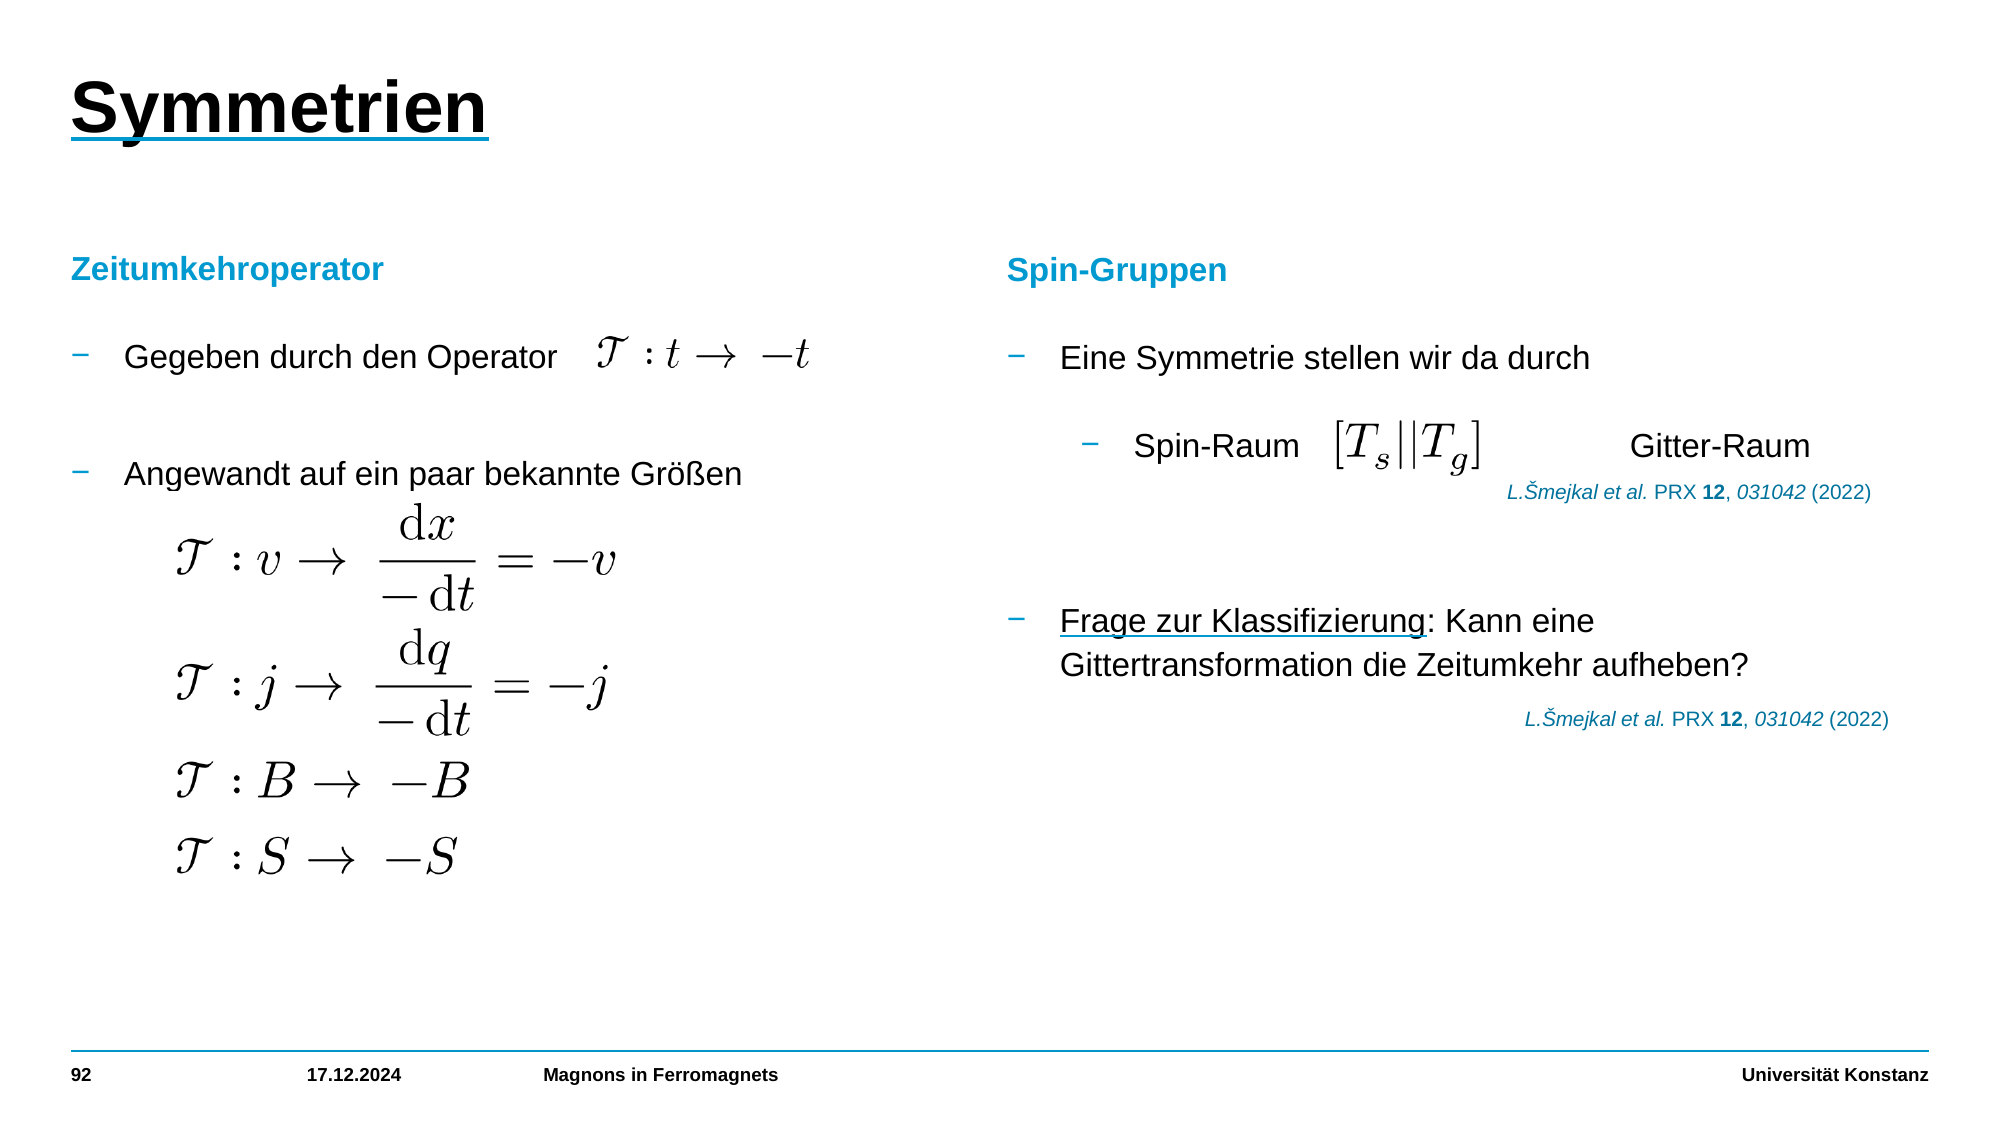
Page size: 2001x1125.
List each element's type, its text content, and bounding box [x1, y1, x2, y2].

text_box L.Šmejkal et al. PRX 12, 031042 (2022) [1510, 698, 1905, 738]
title Symmetrien [70, 66, 1457, 268]
footer Magnons in Ferromagnets [543, 1058, 1489, 1094]
picture [586, 327, 816, 379]
slide_number 92 [70, 1058, 276, 1094]
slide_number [306, 1058, 512, 1094]
list Zeitumkehroperator Gegeben durch den Operator Angewandt auf ein paar bekannte Größen [70, 268, 882, 1000]
picture [164, 491, 639, 891]
text_box Spin-Gruppen Eine Symmetrie stellen wir da durch Spin-Raum Gitter-Raum Frage zur Klassifizierung: Kann eine Gittertransformation die Zeitumkehr aufheben? [1006, 244, 1818, 1001]
text_box L.Šmejkal et al. PRX 12, 031042 (2022) [1492, 471, 1887, 512]
picture [1322, 411, 1489, 480]
